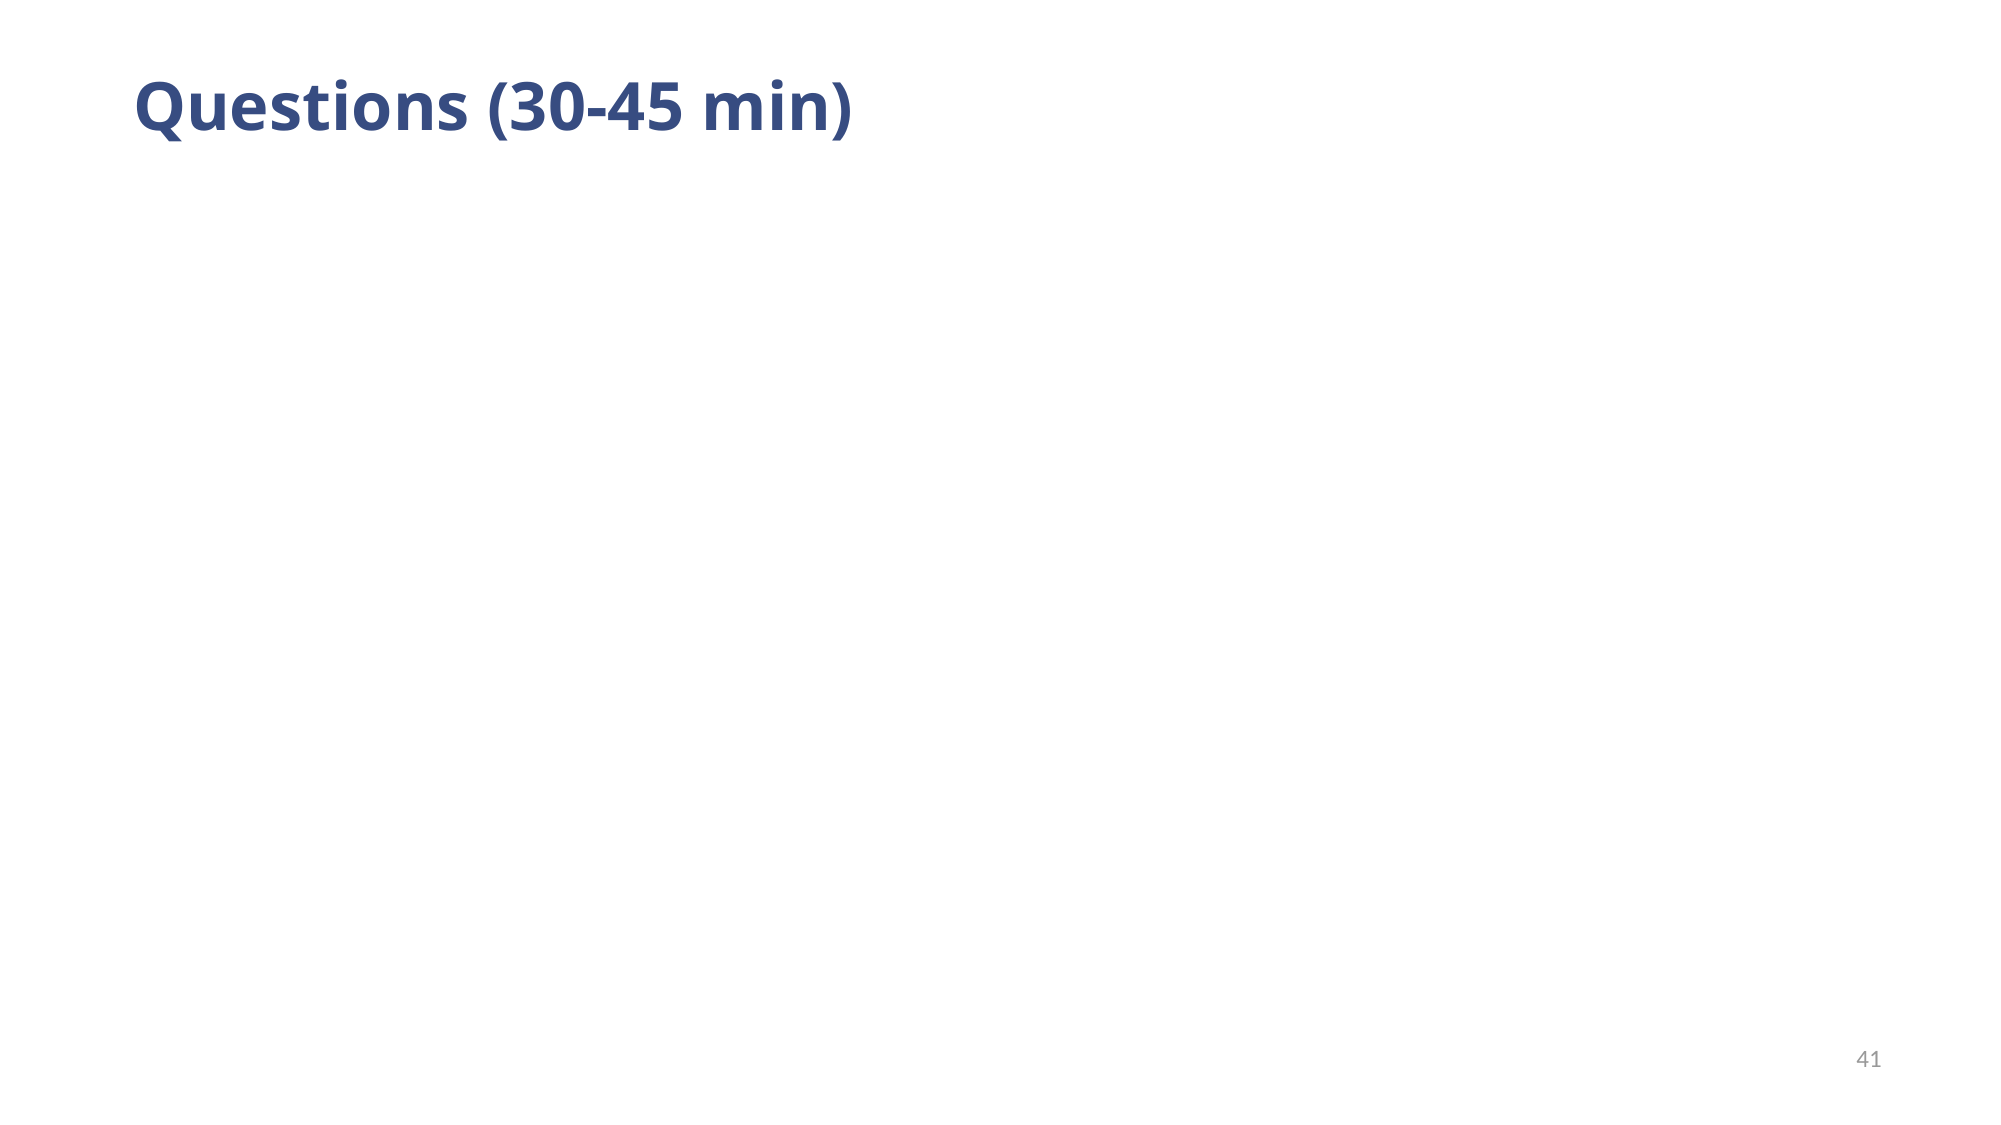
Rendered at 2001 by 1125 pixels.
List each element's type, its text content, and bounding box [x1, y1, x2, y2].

slide_number 41 [1375, 1042, 1882, 1103]
title Questions (30-45 min) [118, 56, 1447, 222]
